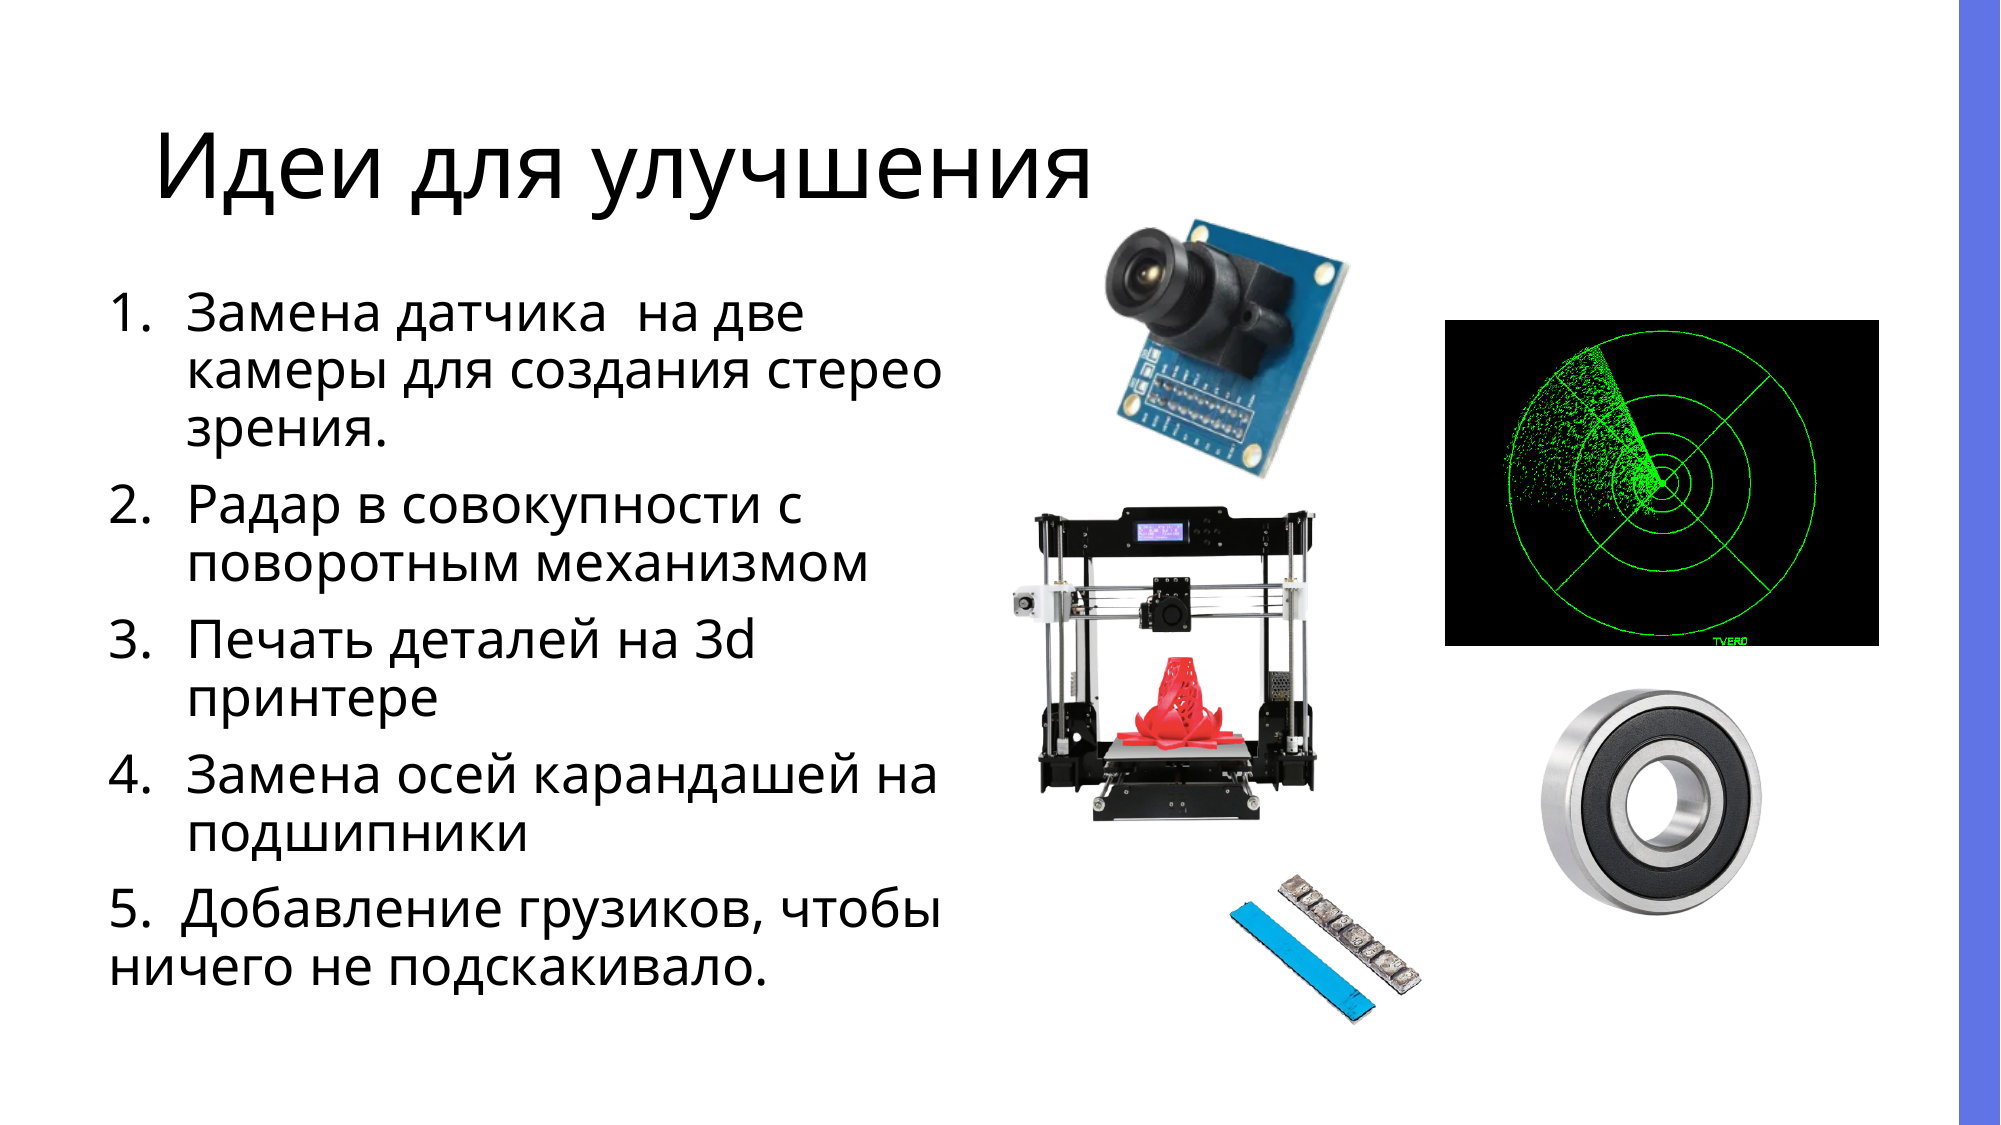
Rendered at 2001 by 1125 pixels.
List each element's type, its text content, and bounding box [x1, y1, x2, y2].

picture [999, 165, 1414, 831]
picture [1444, 319, 1880, 646]
text_box [1959, 0, 2000, 1125]
title Идеи для улучшения [137, 59, 1863, 278]
picture [1513, 664, 1790, 941]
picture [1165, 835, 1495, 1066]
list Замена датчика на две камеры для создания стерео зрения. Радар в совокупности с поворотным механизмом Печать деталей на 3d принтере Замена осей карандашей на подшипники 5. Добавление грузиков, чтобы ничего не подскакивало. [93, 277, 988, 1014]
